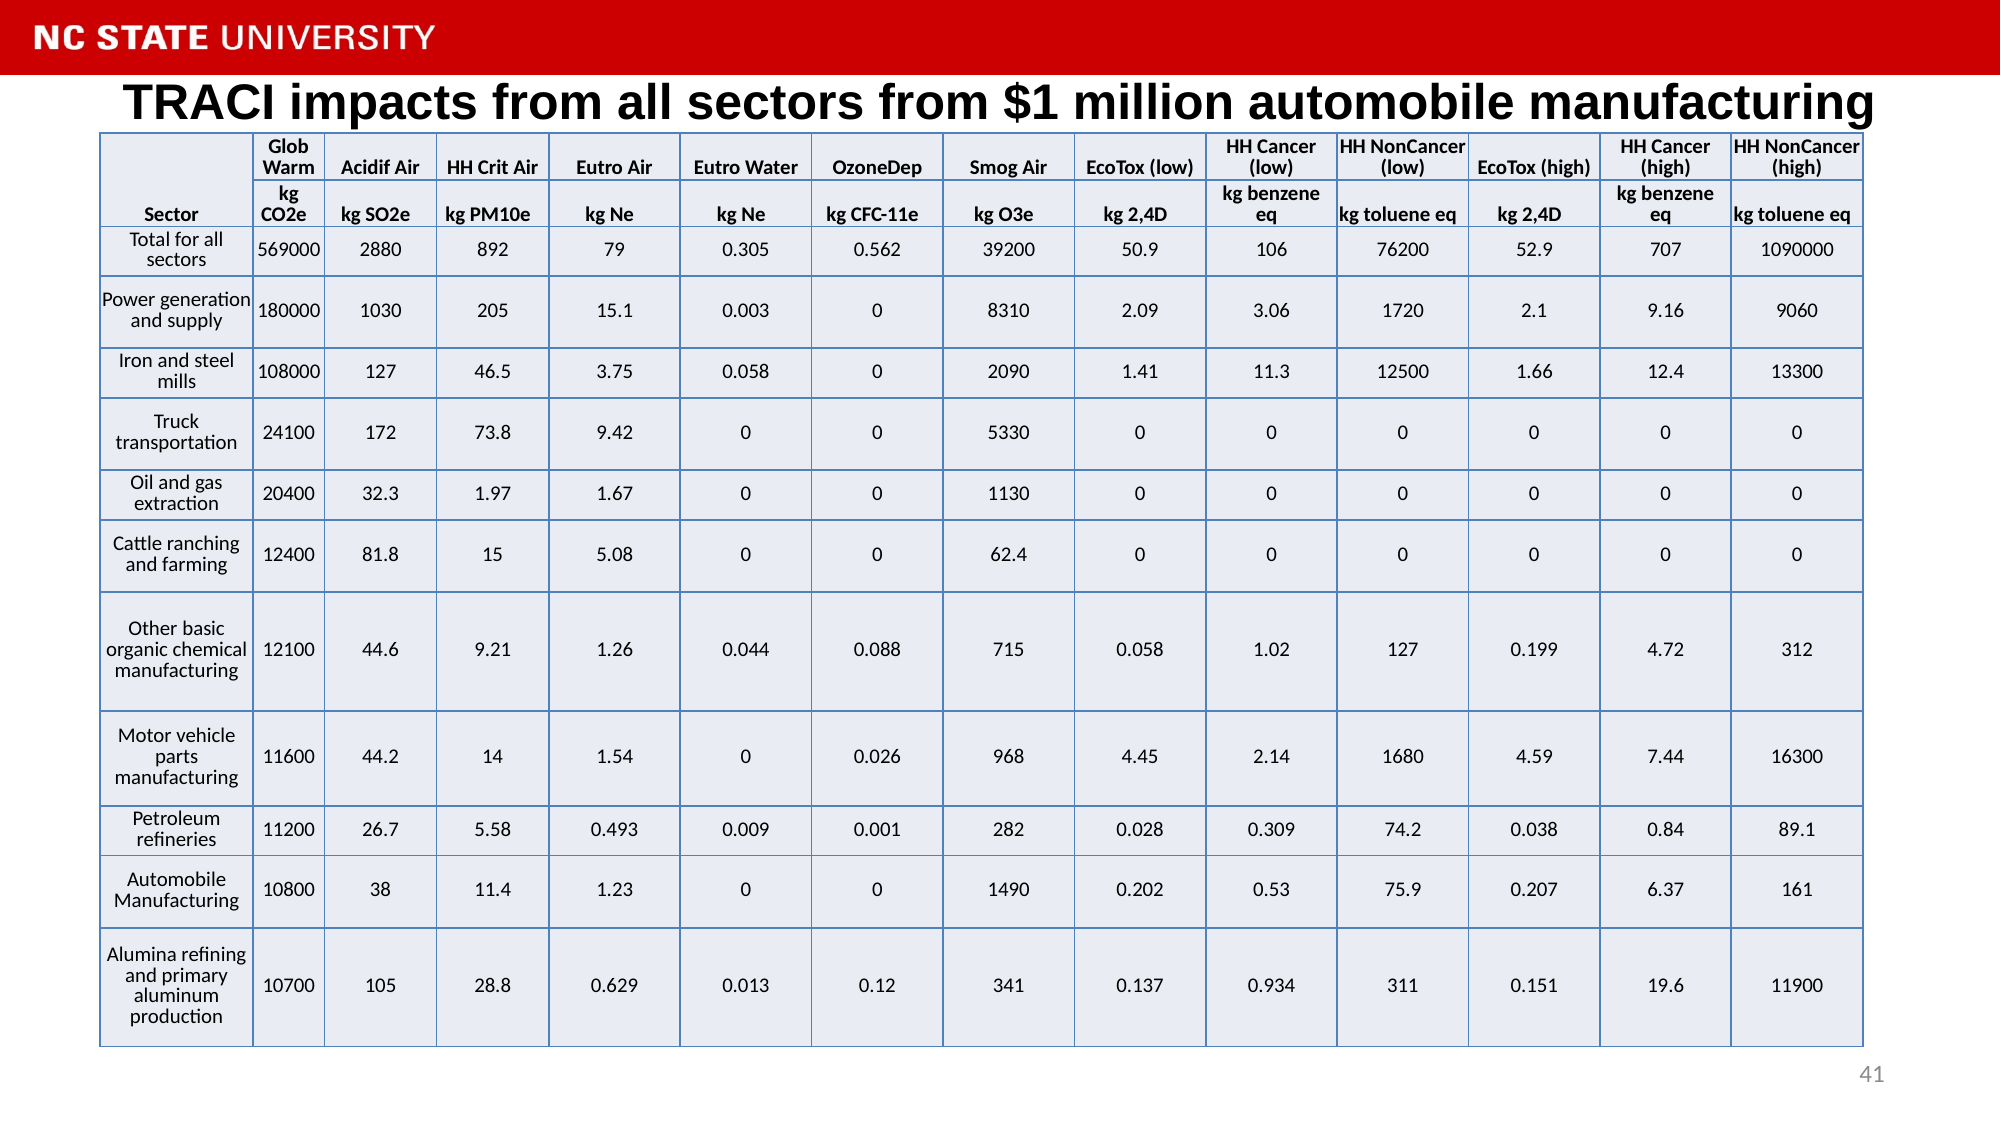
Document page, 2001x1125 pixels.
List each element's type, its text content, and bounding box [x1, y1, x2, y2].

table_cell 0.202 [1075, 856, 1205, 927]
table_cell 0.629 [550, 929, 679, 1046]
table_cell 4.59 [1469, 712, 1599, 805]
table_cell Power generation and supply [101, 277, 252, 347]
table_cell 2.1 [1469, 277, 1599, 347]
table_header HH Cancer (low) [1207, 134, 1336, 179]
table_cell 0.009 [681, 807, 811, 855]
table_cell 19.6 [1601, 929, 1730, 1046]
table_cell 0 [681, 856, 811, 927]
table_cell 1720 [1338, 277, 1468, 347]
table_cell 105 [325, 929, 436, 1046]
table_cell kg benzene eq [1601, 181, 1730, 226]
table_cell 12100 [254, 593, 324, 710]
table_cell 0 [1338, 521, 1468, 591]
table_cell 0 [1601, 471, 1730, 519]
table_cell 0 [1207, 521, 1336, 591]
table_cell 2.09 [1075, 277, 1205, 347]
table_header Sector [101, 134, 252, 226]
table_cell 1030 [325, 277, 436, 347]
table_cell 0 [681, 399, 811, 469]
table_cell 161 [1732, 856, 1862, 927]
table_cell Other basic organic chemical manufacturing [101, 593, 252, 710]
table_header HH Crit Air [437, 134, 548, 179]
table_cell 0 [681, 712, 811, 805]
table_cell Automobile Manufacturing [101, 856, 252, 927]
table_header HH Cancer (high) [1601, 134, 1730, 179]
table_cell 0.934 [1207, 929, 1336, 1046]
table_cell 3.75 [550, 349, 679, 397]
table_header EcoTox (high) [1469, 134, 1599, 179]
table_cell 1490 [944, 856, 1074, 927]
table_cell 0.058 [1075, 593, 1205, 710]
table_cell 0.058 [681, 349, 811, 397]
table_cell 0.137 [1075, 929, 1205, 1046]
table_cell 0 [1601, 521, 1730, 591]
table_cell 0.309 [1207, 807, 1336, 855]
table_cell 5.58 [437, 807, 548, 855]
table_cell 1090000 [1732, 227, 1862, 275]
table_cell kg CFC-11e [812, 181, 942, 226]
table_cell 0.199 [1469, 593, 1599, 710]
table_cell 127 [1338, 593, 1468, 710]
table_cell 312 [1732, 593, 1862, 710]
table_cell 0.84 [1601, 807, 1730, 855]
table_cell 79 [550, 227, 679, 275]
table_cell 2880 [325, 227, 436, 275]
table_cell Motor vehicle parts manufacturing [101, 712, 252, 805]
table_cell 11900 [1732, 929, 1862, 1046]
table_cell 12500 [1338, 349, 1468, 397]
picture [0, 0, 2000, 75]
table_cell 62.4 [944, 521, 1074, 591]
table_cell 28.8 [437, 929, 548, 1046]
table_cell 0.038 [1469, 807, 1599, 855]
table_cell 24100 [254, 399, 324, 469]
table_cell 12.4 [1601, 349, 1730, 397]
table_cell 0 [1469, 521, 1599, 591]
table_cell 11.3 [1207, 349, 1336, 397]
table_header Eutro Water [681, 134, 811, 179]
table_cell 0.305 [681, 227, 811, 275]
table_cell kg CO2e [254, 181, 324, 226]
table_header Eutro Air [550, 134, 679, 179]
table_cell 0.088 [812, 593, 942, 710]
table_cell Total for all sectors [101, 227, 252, 275]
table_cell 39200 [944, 227, 1074, 275]
table_cell 74.2 [1338, 807, 1468, 855]
title TRACI impacts from all sectors from $1 million automobile manufacturing [99, 44, 1900, 154]
table_cell 5330 [944, 399, 1074, 469]
table_cell 707 [1601, 227, 1730, 275]
table_cell 0 [1075, 399, 1205, 469]
table_cell 44.2 [325, 712, 436, 805]
table_cell 0.013 [681, 929, 811, 1046]
table_cell 180000 [254, 277, 324, 347]
table_header OzoneDep [812, 134, 942, 179]
table_cell 6.37 [1601, 856, 1730, 927]
table_cell 0 [1601, 399, 1730, 469]
table_cell 1.23 [550, 856, 679, 927]
table_cell 9.21 [437, 593, 548, 710]
table_cell 0 [1469, 399, 1599, 469]
table_cell 106 [1207, 227, 1336, 275]
table_cell kg Ne [550, 181, 679, 226]
table_cell Petroleum refineries [101, 807, 252, 855]
table_cell 9060 [1732, 277, 1862, 347]
table_cell 8310 [944, 277, 1074, 347]
table_cell 44.6 [325, 593, 436, 710]
table_cell kg Ne [681, 181, 811, 226]
table_cell 13300 [1732, 349, 1862, 397]
table_cell 892 [437, 227, 548, 275]
table_cell 0.207 [1469, 856, 1599, 927]
table_header Glob Warm [254, 134, 324, 179]
table_cell 15.1 [550, 277, 679, 347]
table_cell 9.16 [1601, 277, 1730, 347]
table_cell 1.02 [1207, 593, 1336, 710]
table_header EcoTox (low) [1075, 134, 1205, 179]
table_cell kg toluene eq [1732, 181, 1862, 226]
table_cell 76200 [1338, 227, 1468, 275]
table_cell 569000 [254, 227, 324, 275]
table_cell 89.1 [1732, 807, 1862, 855]
table_cell 11.4 [437, 856, 548, 927]
table_cell 0.003 [681, 277, 811, 347]
table_cell 15 [437, 521, 548, 591]
table_cell 16300 [1732, 712, 1862, 805]
table_cell kg 2,4D [1469, 181, 1599, 226]
table_cell 81.8 [325, 521, 436, 591]
table_cell 715 [944, 593, 1074, 710]
table_cell 0.028 [1075, 807, 1205, 855]
table_cell 52.9 [1469, 227, 1599, 275]
table_cell Alumina refining and primary aluminum production [101, 929, 252, 1046]
table_cell 26.7 [325, 807, 436, 855]
table_cell 1.66 [1469, 349, 1599, 397]
table_cell 0 [1338, 399, 1468, 469]
table_cell 46.5 [437, 349, 548, 397]
table_header HH NonCancer (low) [1338, 134, 1468, 179]
table_cell 73.8 [437, 399, 548, 469]
table_cell 7.44 [1601, 712, 1730, 805]
table_cell 0 [1732, 521, 1862, 591]
table_cell kg 2,4D [1075, 181, 1205, 226]
table_cell 311 [1338, 929, 1468, 1046]
table_cell 4.72 [1601, 593, 1730, 710]
slide_number 41 [1433, 1042, 1900, 1103]
table_cell 14 [437, 712, 548, 805]
table_header Smog Air [944, 134, 1074, 179]
table_cell 4.45 [1075, 712, 1205, 805]
table_cell Truck transportation [101, 399, 252, 469]
table_cell 0 [1075, 521, 1205, 591]
table_cell 75.9 [1338, 856, 1468, 927]
table_cell 0.12 [812, 929, 942, 1046]
table_cell 9.42 [550, 399, 679, 469]
table_cell 0 [1469, 471, 1599, 519]
table_cell 38 [325, 856, 436, 927]
table_cell 1.26 [550, 593, 679, 710]
table_cell 0 [1732, 471, 1862, 519]
table_header Acidif Air [325, 134, 436, 179]
table_cell 11200 [254, 807, 324, 855]
table_cell 0.044 [681, 593, 811, 710]
table_cell 0 [812, 521, 942, 591]
table_cell 32.3 [325, 471, 436, 519]
table_cell 2.14 [1207, 712, 1336, 805]
table_cell 0 [681, 521, 811, 591]
table_cell 0.562 [812, 227, 942, 275]
table_cell 0 [1207, 471, 1336, 519]
table_cell kg SO2e [325, 181, 436, 226]
table_cell 0 [681, 471, 811, 519]
table_cell 2090 [944, 349, 1074, 397]
table_cell 11600 [254, 712, 324, 805]
table_cell 205 [437, 277, 548, 347]
table_cell 108000 [254, 349, 324, 397]
table_cell 0.493 [550, 807, 679, 855]
table_cell kg toluene eq [1338, 181, 1468, 226]
table_cell 0 [812, 349, 942, 397]
table_cell 5.08 [550, 521, 679, 591]
table_cell 1.97 [437, 471, 548, 519]
table_cell kg benzene eq [1207, 181, 1336, 226]
table_cell kg PM10e [437, 181, 548, 226]
table_cell Cattle ranching and farming [101, 521, 252, 591]
table_cell 0 [1338, 471, 1468, 519]
table_cell 0.026 [812, 712, 942, 805]
table_cell Iron and steel mills [101, 349, 252, 397]
table_cell 341 [944, 929, 1074, 1046]
table_cell 0 [812, 277, 942, 347]
table_cell 10800 [254, 856, 324, 927]
table_cell 0 [812, 471, 942, 519]
table_cell kg O3e [944, 181, 1074, 226]
table_cell Oil and gas extraction [101, 471, 252, 519]
table_cell 12400 [254, 521, 324, 591]
table_cell 0 [1075, 471, 1205, 519]
table_cell 0 [1207, 399, 1336, 469]
table_cell 172 [325, 399, 436, 469]
table_cell 1.41 [1075, 349, 1205, 397]
table_cell 0.53 [1207, 856, 1336, 927]
table_cell 0.151 [1469, 929, 1599, 1046]
table_cell 282 [944, 807, 1074, 855]
table_cell 968 [944, 712, 1074, 805]
table_cell 20400 [254, 471, 324, 519]
table_cell 0.001 [812, 807, 942, 855]
table_cell 1680 [1338, 712, 1468, 805]
table_cell 3.06 [1207, 277, 1336, 347]
table_cell 1.67 [550, 471, 679, 519]
table_cell 0 [1732, 399, 1862, 469]
table_cell 10700 [254, 929, 324, 1046]
table_cell 0 [812, 399, 942, 469]
table_cell 50.9 [1075, 227, 1205, 275]
table_cell 1130 [944, 471, 1074, 519]
table_cell 1.54 [550, 712, 679, 805]
table_cell 0 [812, 856, 942, 927]
table_cell 127 [325, 349, 436, 397]
table_header HH NonCancer (high) [1732, 134, 1862, 179]
